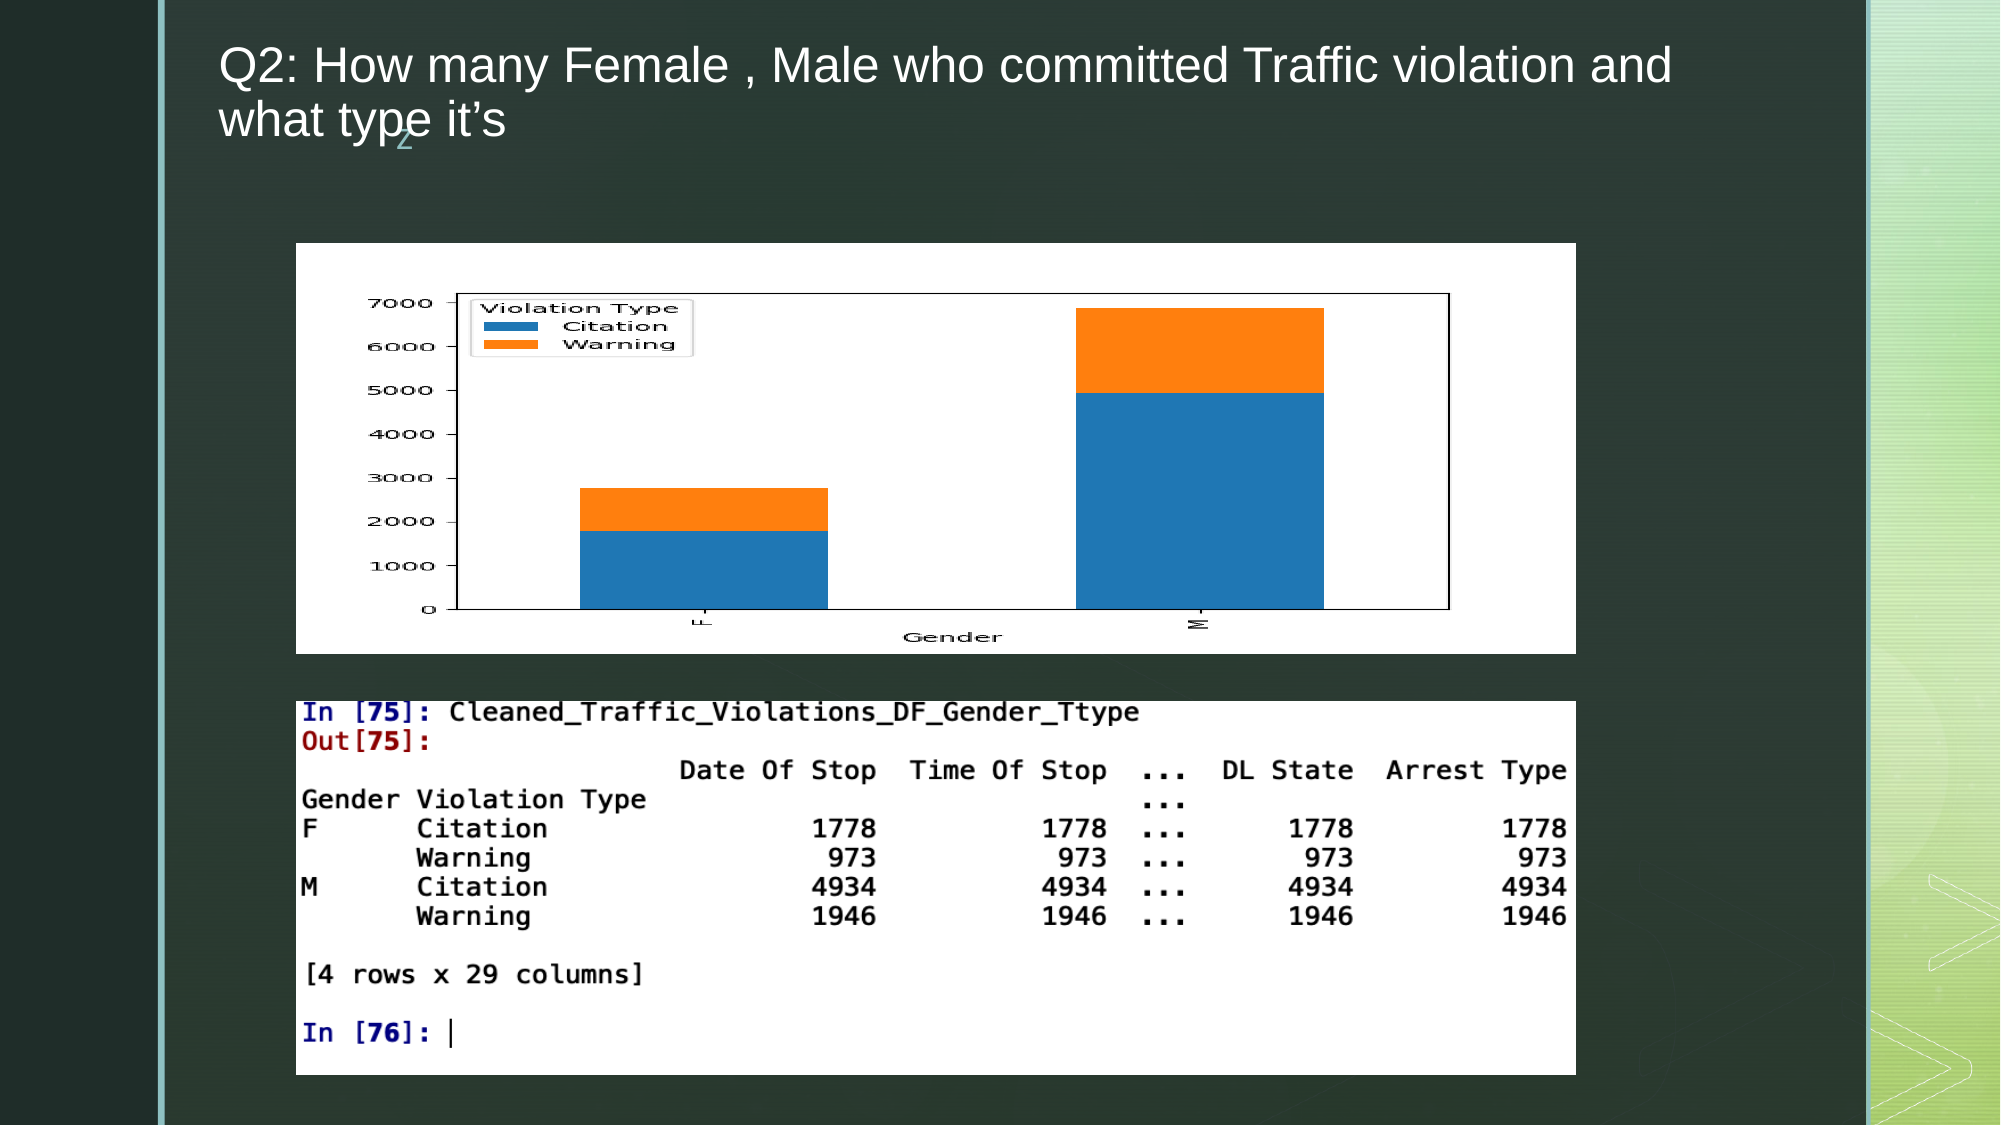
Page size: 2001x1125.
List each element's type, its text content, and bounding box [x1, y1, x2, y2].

picture [296, 243, 1576, 654]
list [296, 701, 1576, 1076]
picture [1871, 0, 2001, 1125]
title Q2: How many Female , Male who committed Traffic violation and what type it’s [203, 32, 1734, 282]
